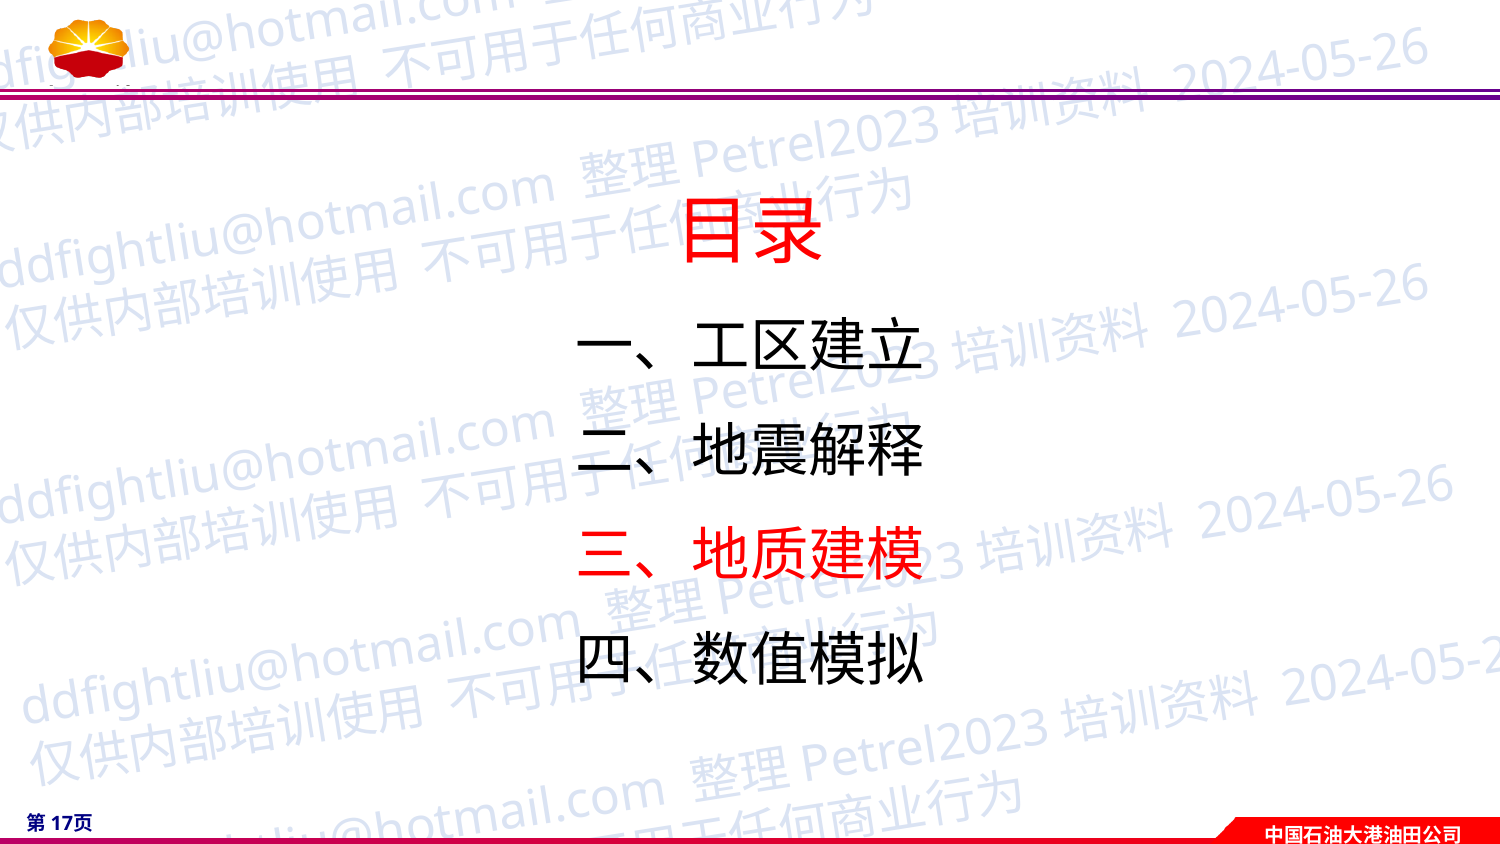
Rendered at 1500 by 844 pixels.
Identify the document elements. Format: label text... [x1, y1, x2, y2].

picture [39, 19, 134, 86]
picture [1346, 836, 1360, 844]
text_box 目录 一、工区建立 二、地震解释 三、地质建模 四、数值模拟 [245, 100, 1255, 730]
picture [1206, 816, 1500, 844]
picture [1288, 828, 1300, 841]
